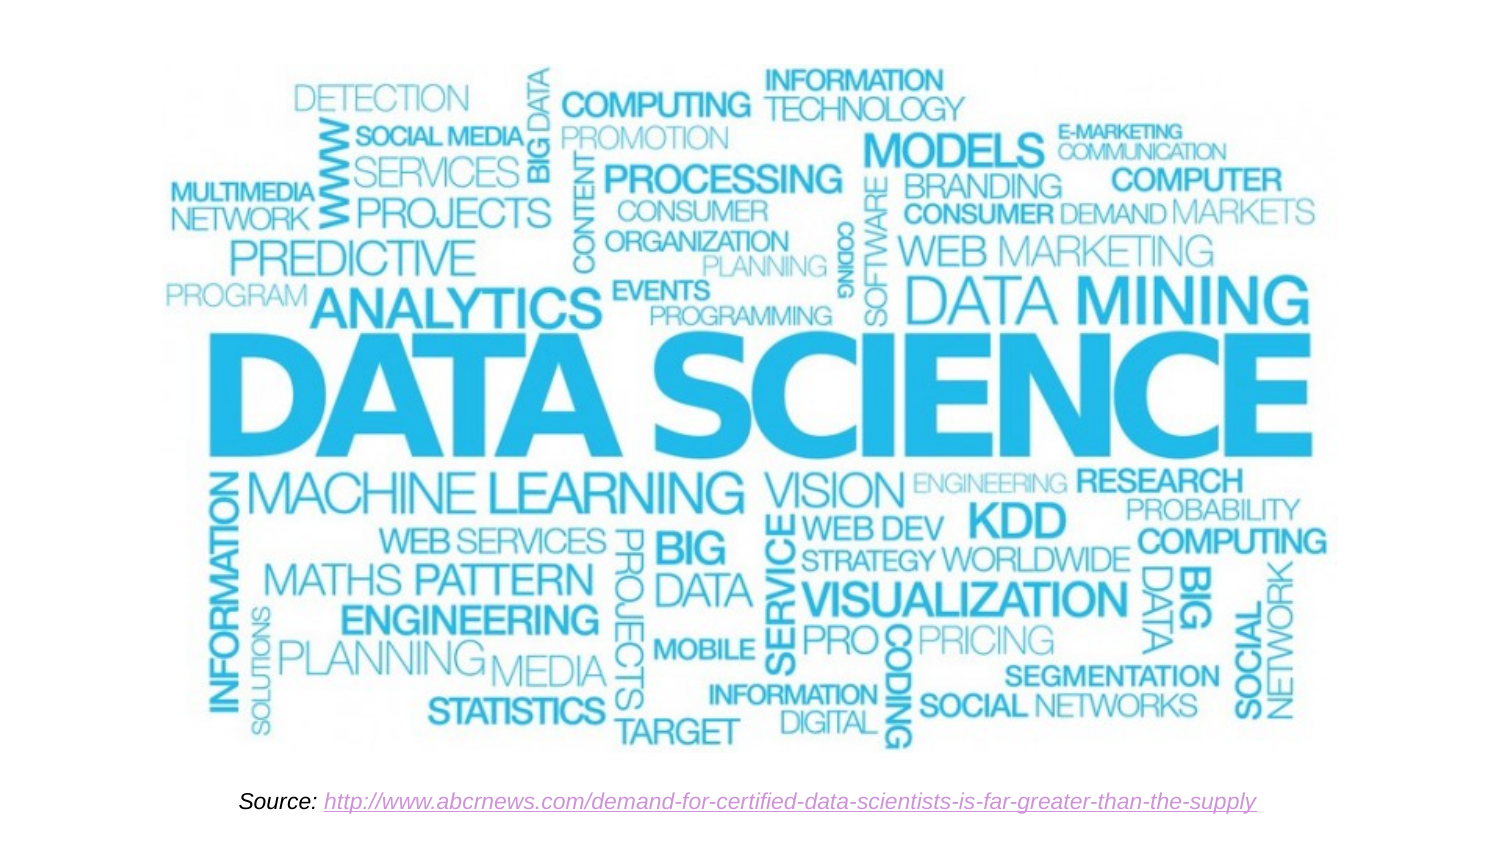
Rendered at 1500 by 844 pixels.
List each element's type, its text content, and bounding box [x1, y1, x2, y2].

picture [162, 64, 1338, 753]
text_box Source: http://www.abcrnews.com/demand-for-certified-data-scientists-is-far-greater-than-the-supply [163, 771, 1339, 828]
